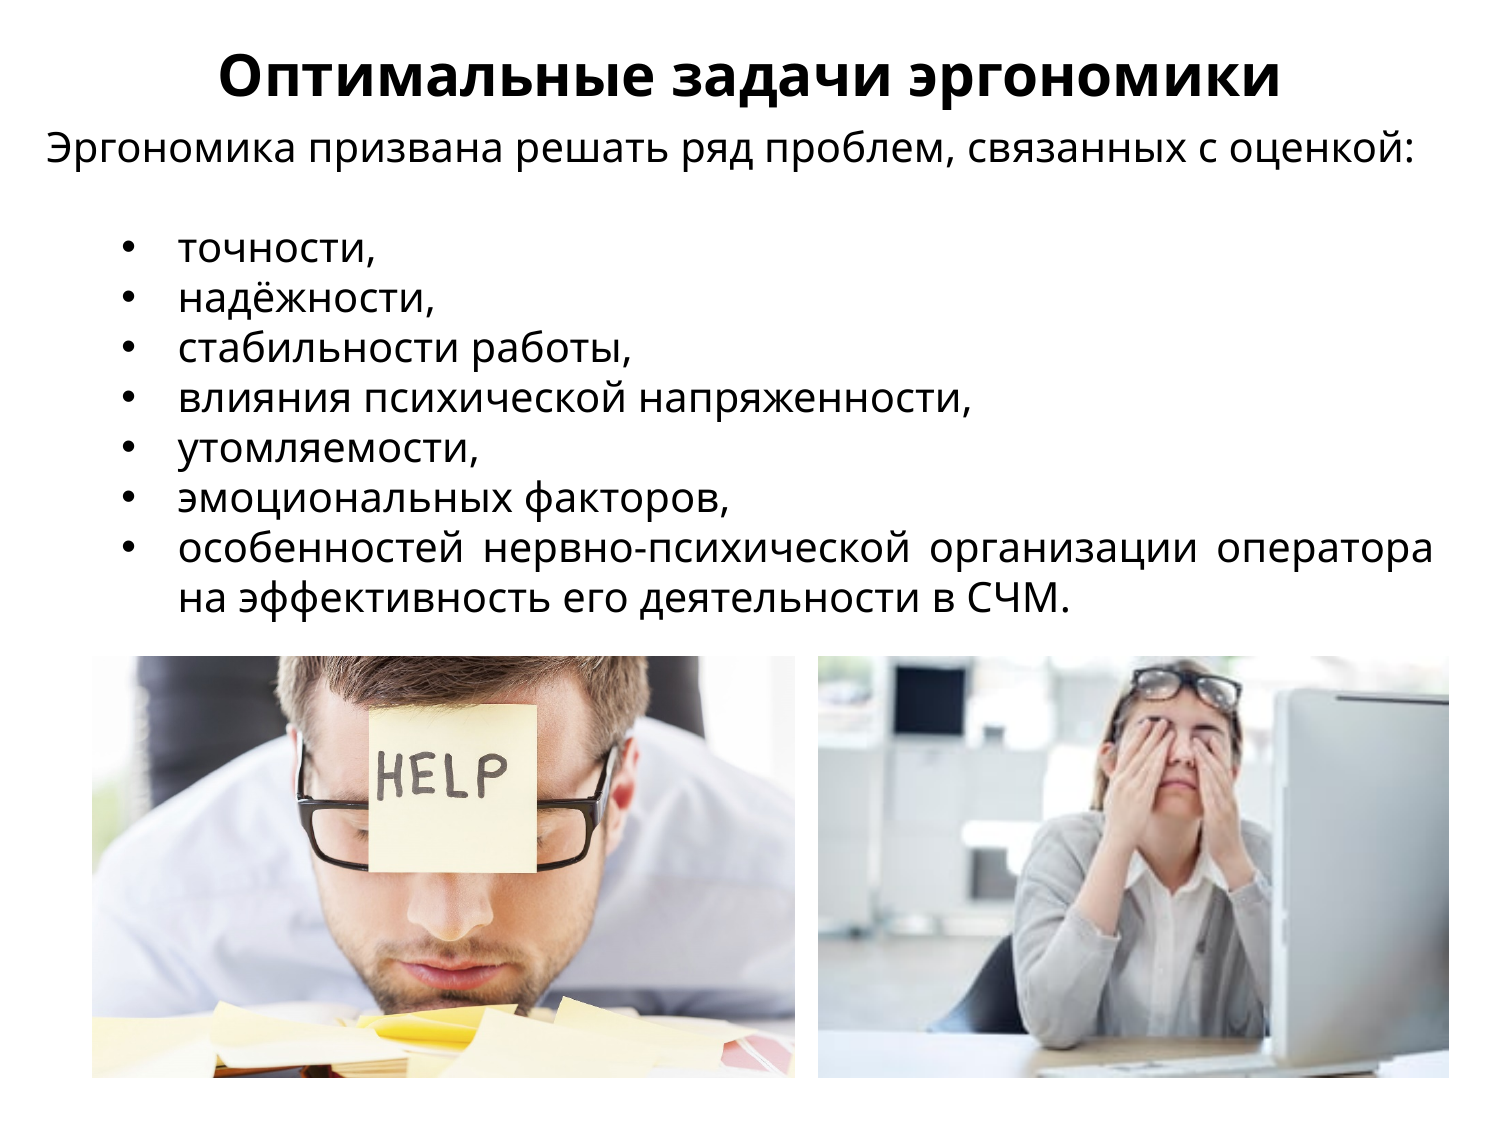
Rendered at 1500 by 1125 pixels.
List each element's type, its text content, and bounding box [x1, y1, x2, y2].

picture [818, 656, 1450, 1079]
text_box Оптимальные задачи эргономики [17, 30, 1483, 116]
text_box Эргономика призвана решать ряд проблем, связанных с оцен­кой: точности, надёжности, стабильности работы, влияния пси­хической напряженности, утомляемости, эмоциональных факто­ров, особенностей нервно-психической организации оператора на эффективность его деятельности в СЧМ. [31, 113, 1450, 629]
picture [92, 656, 795, 1079]
